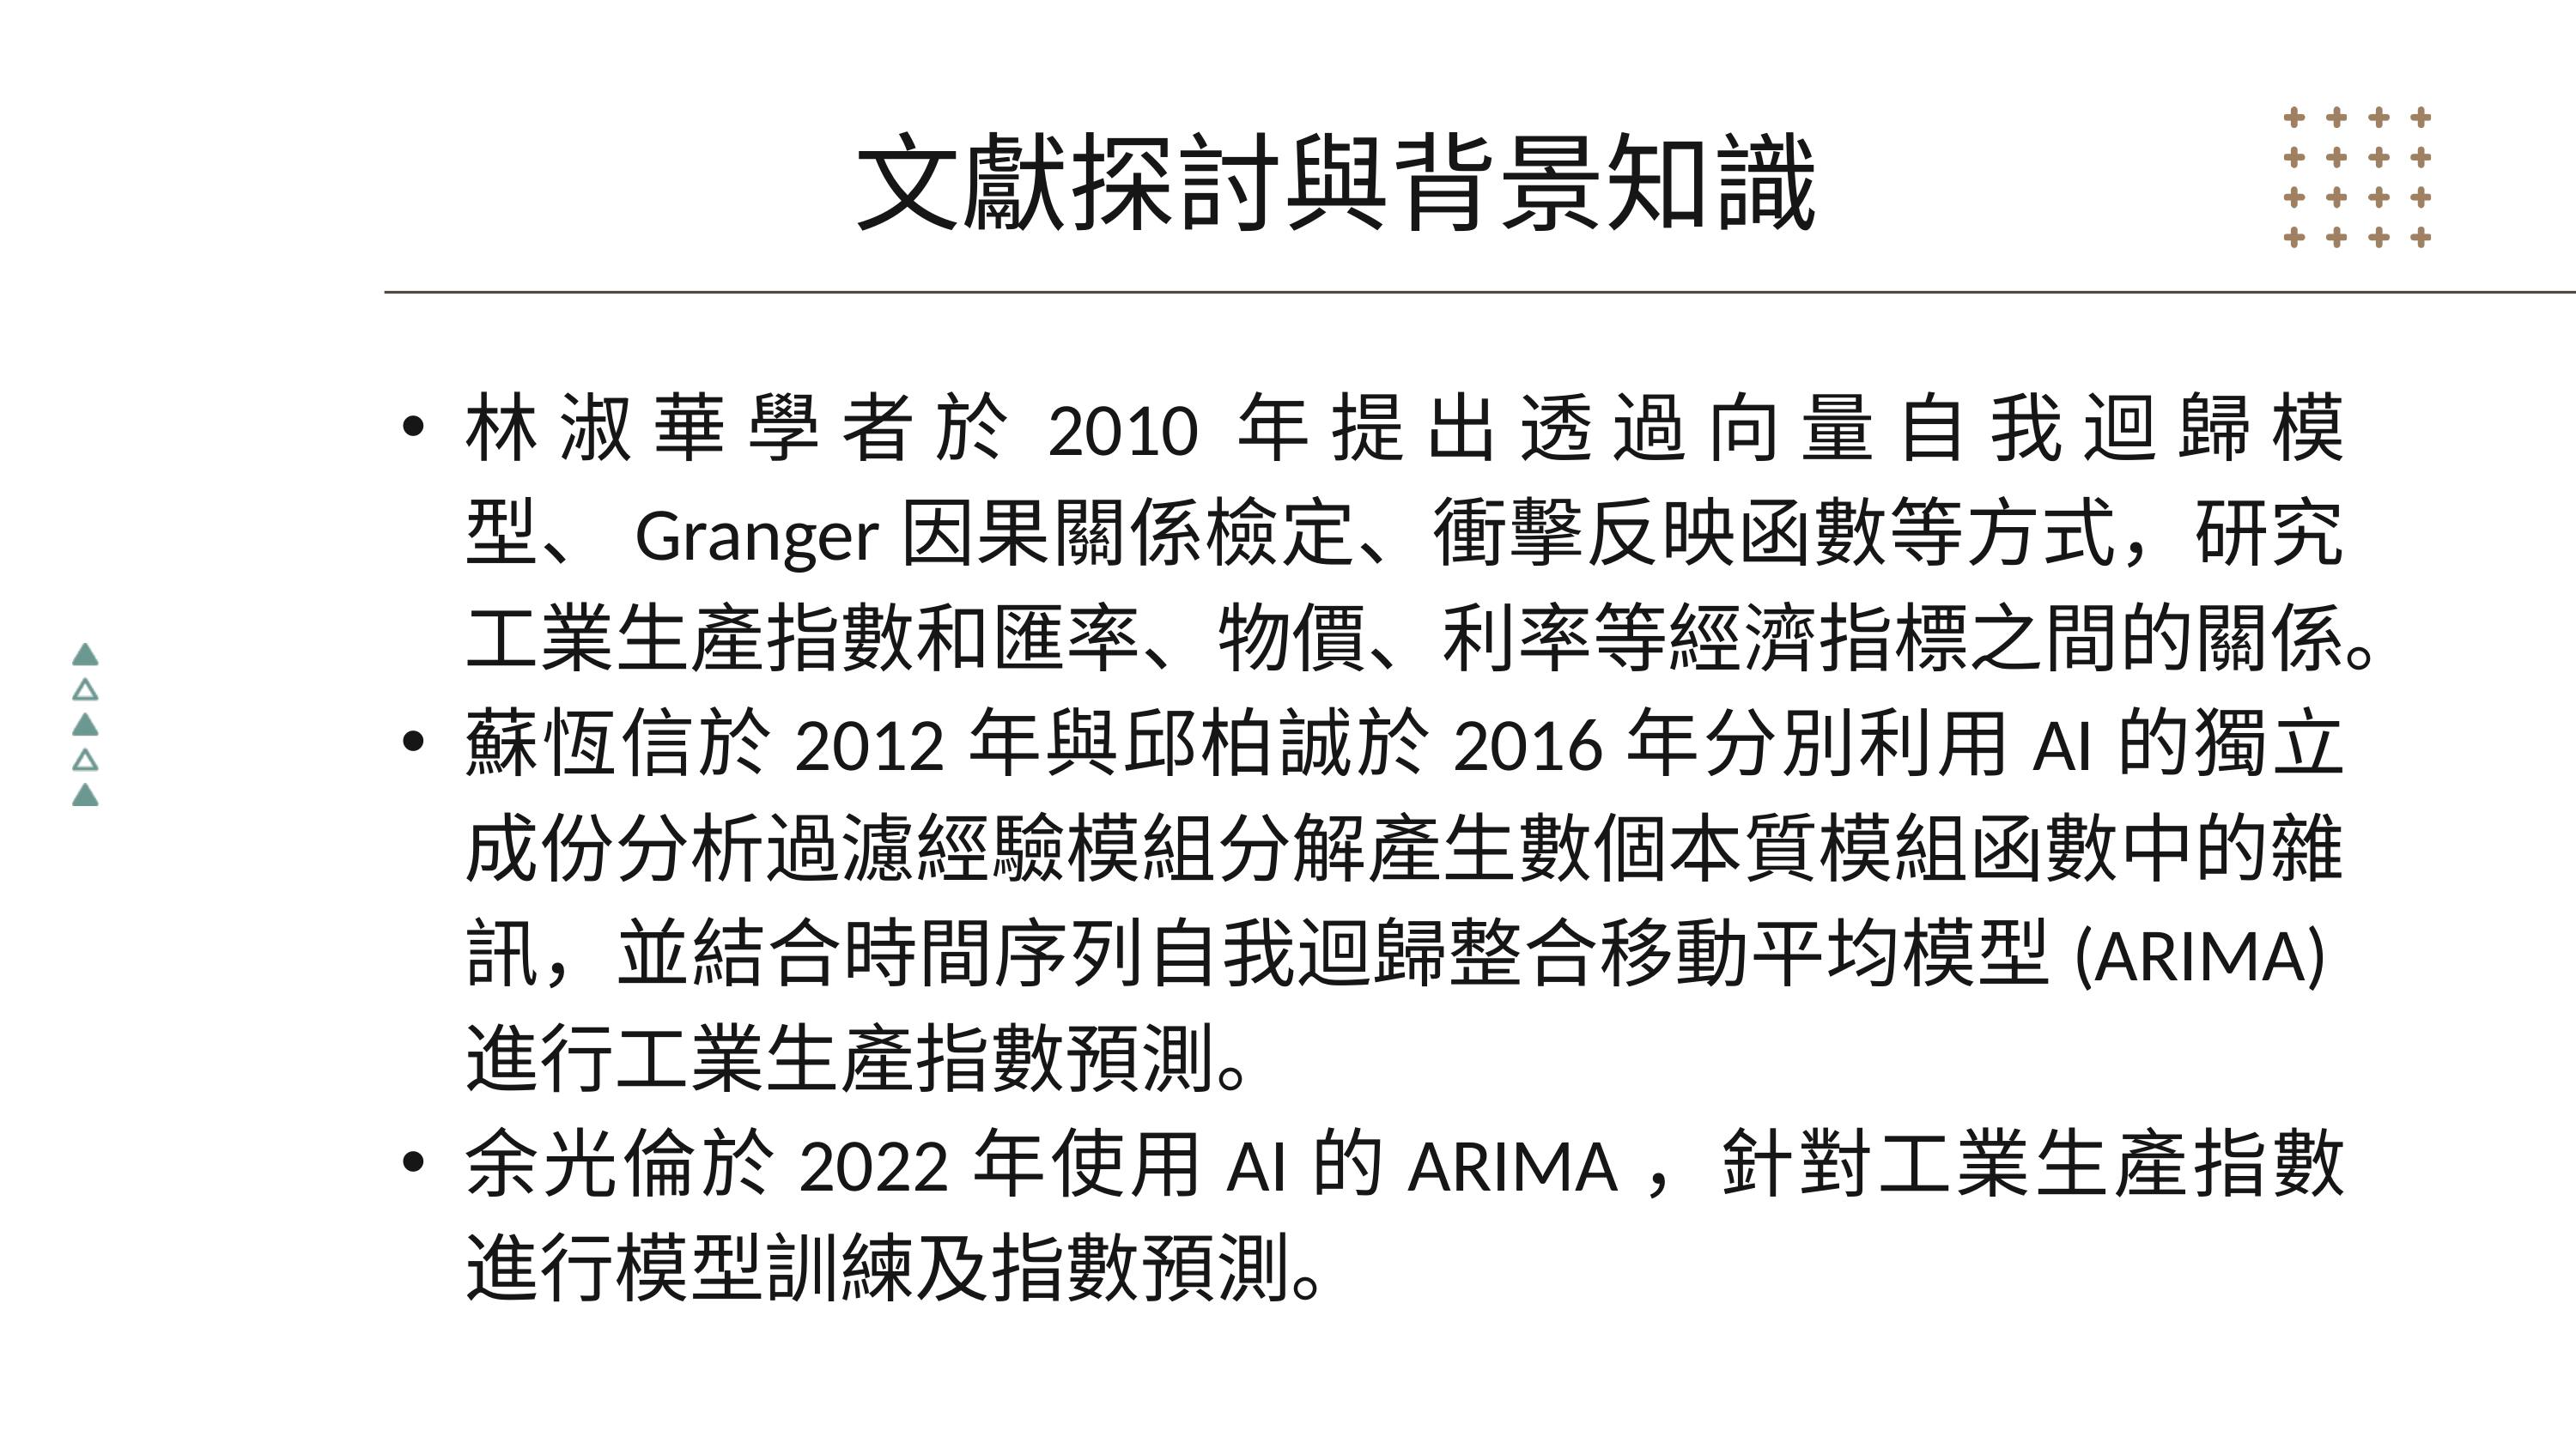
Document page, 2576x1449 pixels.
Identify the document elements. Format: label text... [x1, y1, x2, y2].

text_box 文獻探討與背景知識 [854, 143, 1830, 245]
text_box [2283, 106, 2348, 252]
text_box [2367, 106, 2432, 252]
text_box [71, 643, 99, 806]
text_box 林淑華學者於2010年提出透過向量自我迴歸模型、Granger因果關係檢定、衝擊反映函數等方式，研究工業生產指數和匯率、物價、利率等經濟指標之間的關係。 蘇恆信於2012年與邱柏誠於2016年分別利用AI的獨立成份分析過濾經驗模組分解產生數個本質模組函數中的雜訊，並結合時間序列自我迴歸整合移動平均模型(ARIMA)進行工業生產指數預測。 余光倫於2022年使用AI的ARIMA，針對工業生產指數進行模型訓練及指數預測。 [337, 365, 2348, 1312]
